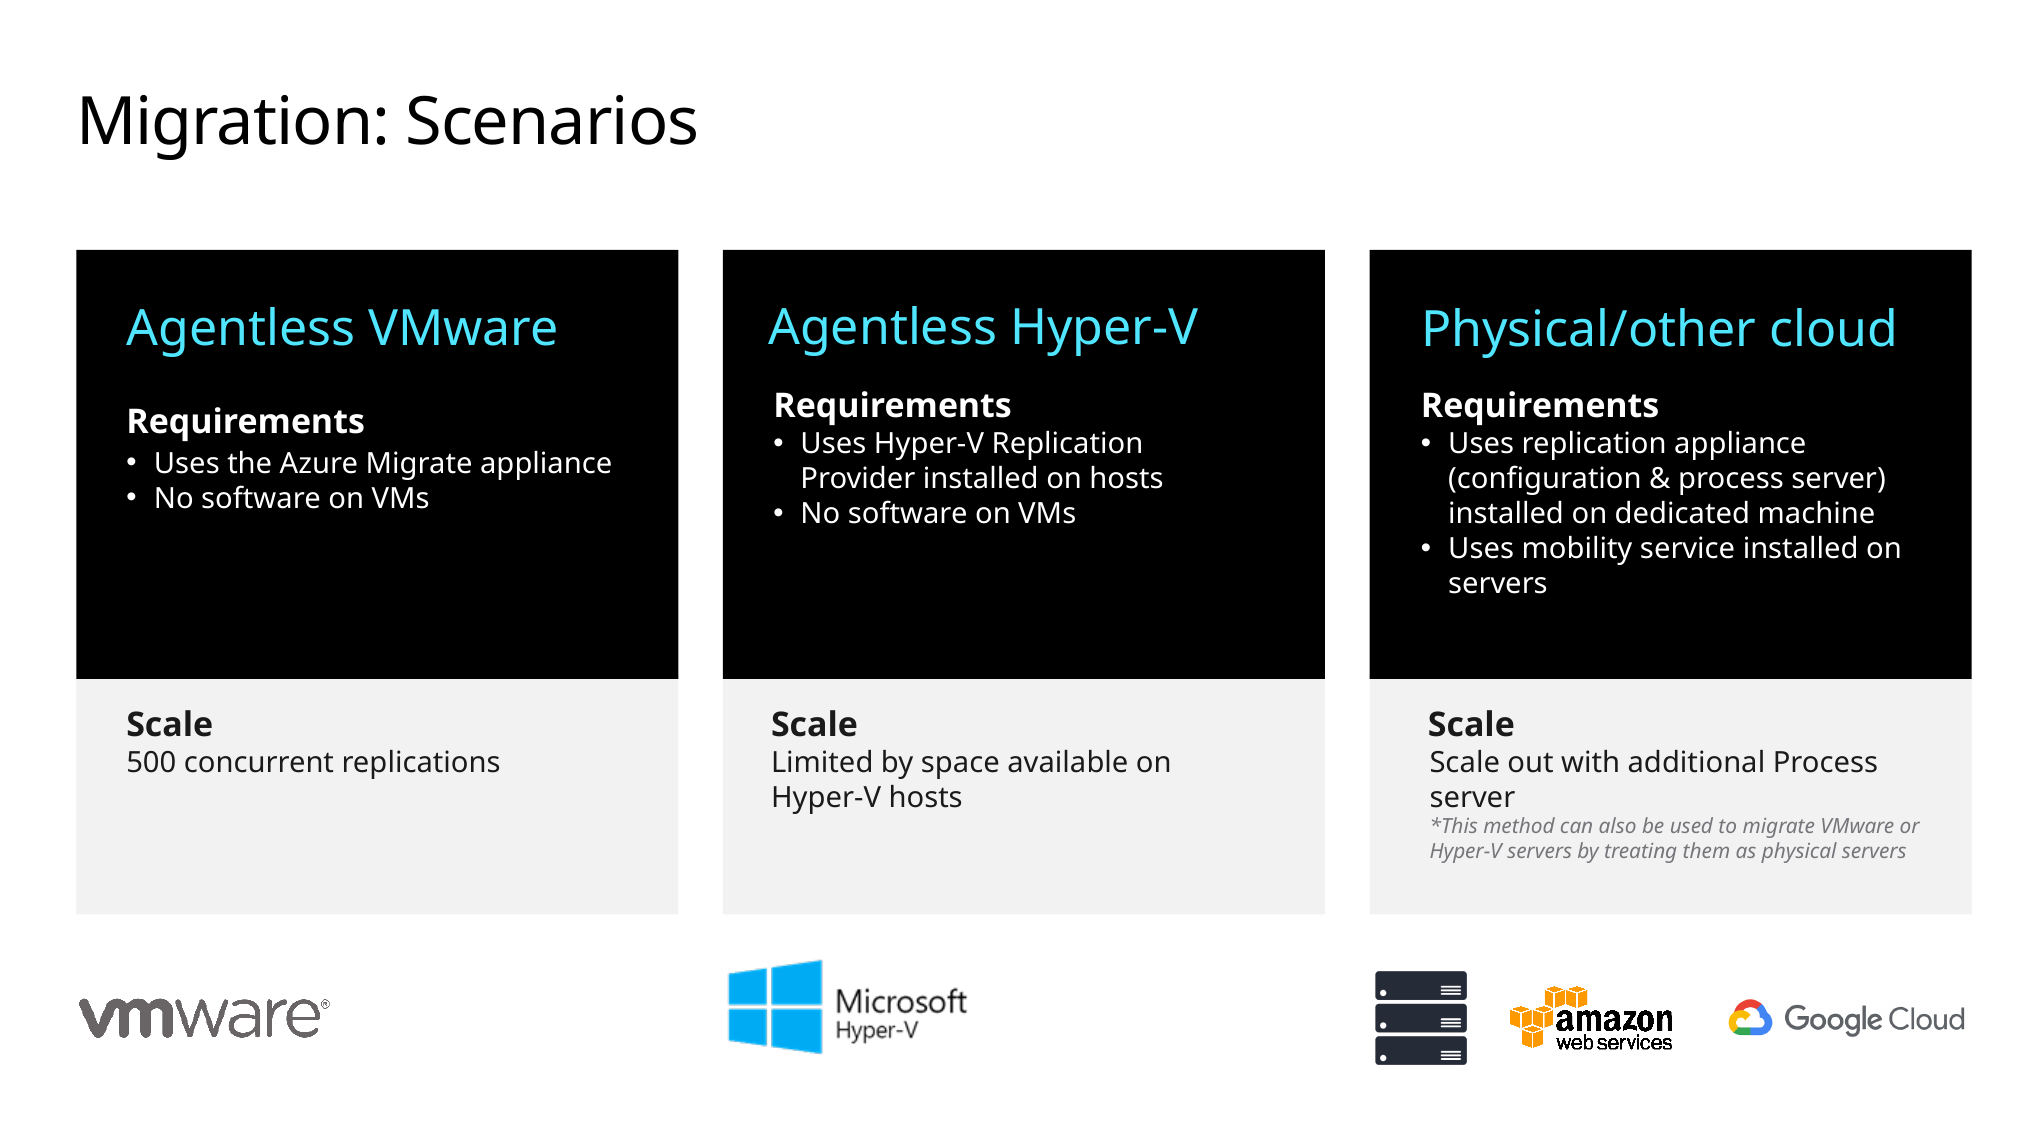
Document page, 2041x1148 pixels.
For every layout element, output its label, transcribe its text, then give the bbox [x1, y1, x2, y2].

text_box [76, 678, 679, 915]
text_box Scale Limited by space available on Hyper-V hosts [756, 694, 1219, 821]
text_box [722, 249, 1326, 678]
text_box [722, 678, 1326, 915]
text_box [76, 249, 679, 678]
picture [1374, 971, 1468, 1065]
picture [722, 950, 988, 1065]
title Migration: Scenarios [76, 72, 1968, 209]
text_box [1369, 678, 1972, 915]
text_box Agentless Hyper-V [753, 286, 1275, 362]
text_box Physical/other cloud [1406, 288, 1931, 364]
picture [76, 996, 330, 1039]
picture [1727, 999, 1968, 1037]
text_box Scale 500 concurrent replications [111, 694, 650, 786]
text_box Scale Scale out with additional Process server *This method can also be used to migrate VMware or Hyper-V servers by treating them as physical servers [1413, 694, 1942, 871]
text_box Requirements Uses the Azure Migrate appliance No software on VMs [111, 376, 634, 522]
text_box Requirements Uses Hyper-V Replication Provider installed on hosts No software on VMs [758, 376, 1275, 537]
picture [1510, 986, 1672, 1050]
text_box Requirements Uses replication appliance (configuration & process server) installed on dedicated machine Uses mobility service installed on servers [1406, 376, 1922, 607]
text_box [1369, 249, 1972, 678]
text_box Agentless VMware [111, 288, 634, 363]
